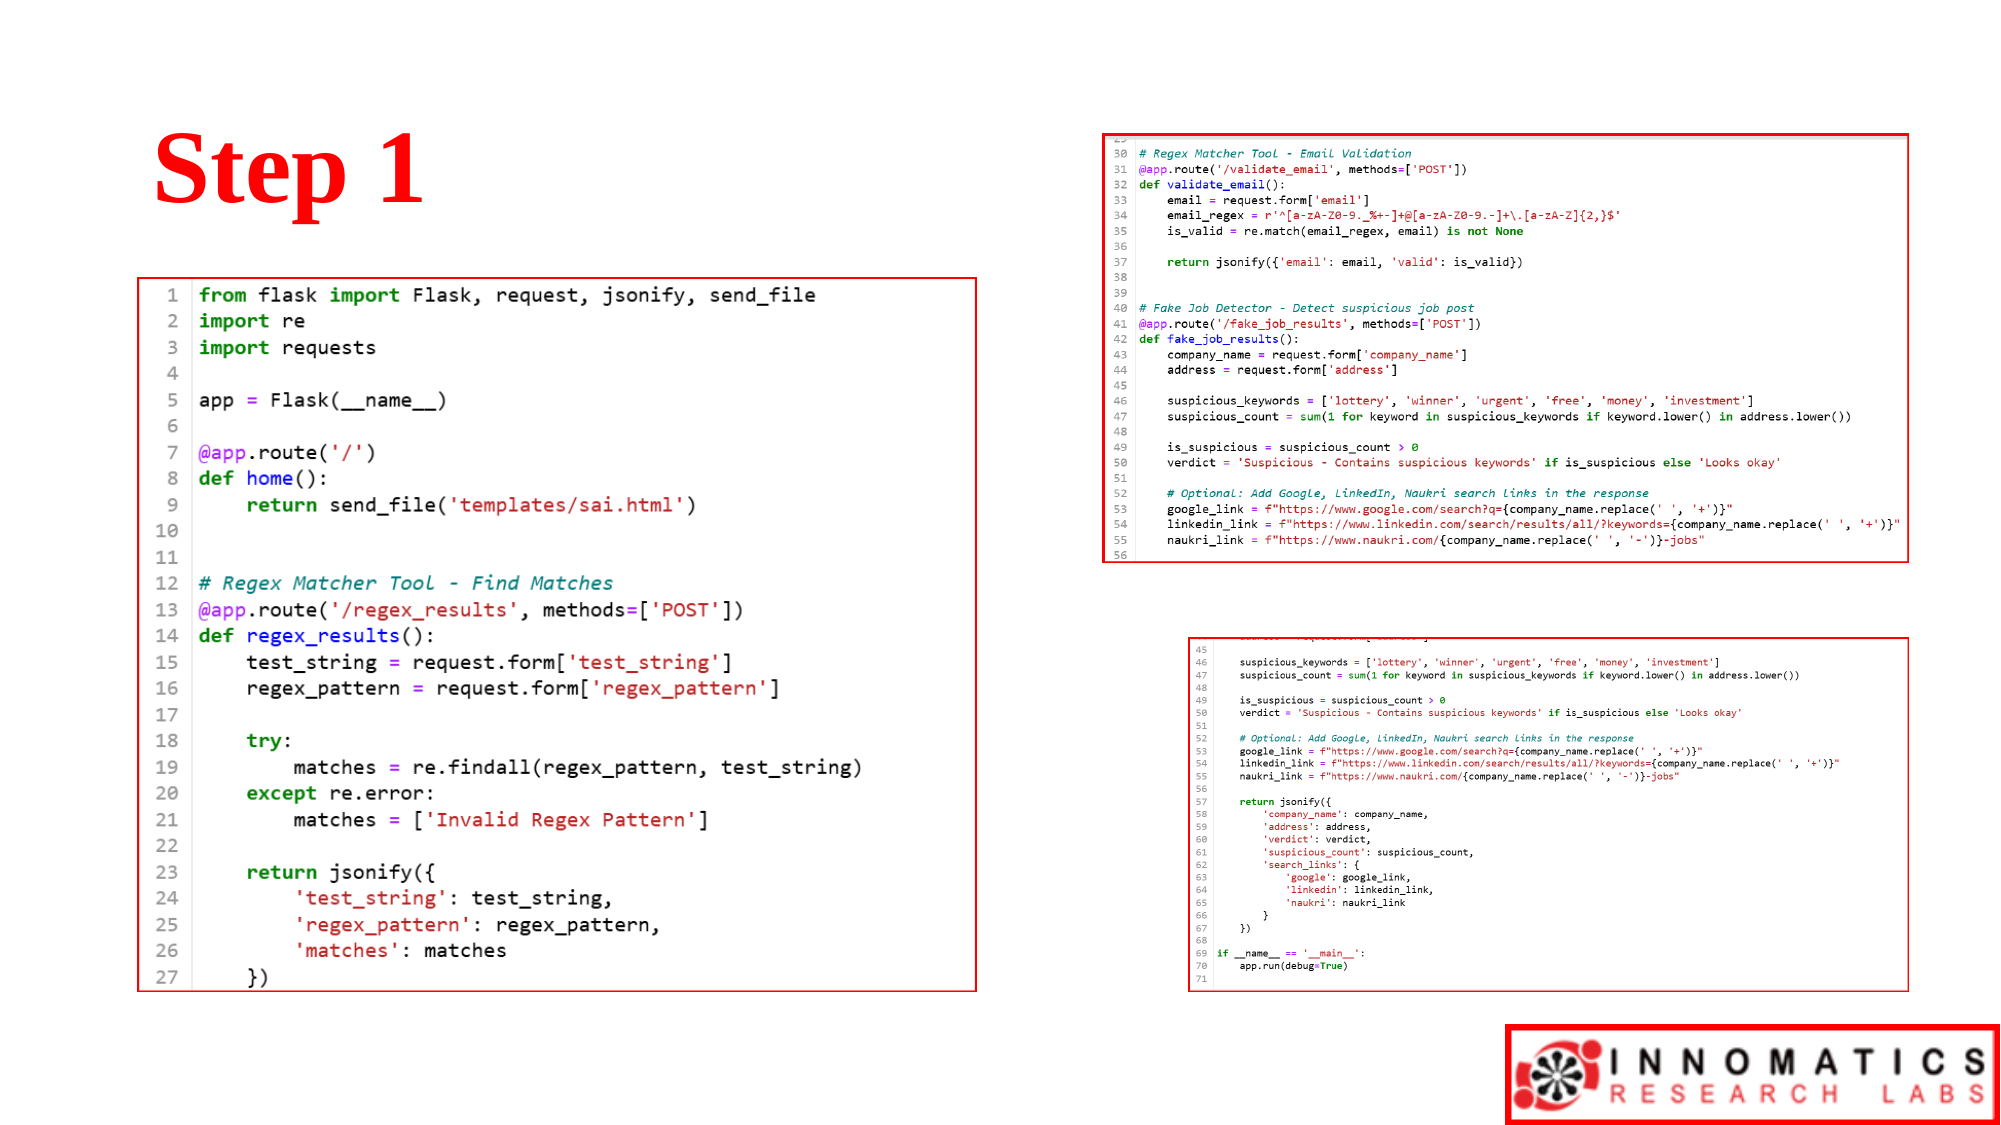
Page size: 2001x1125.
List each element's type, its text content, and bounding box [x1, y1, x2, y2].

picture [1505, 1024, 2000, 1125]
title Step 1 [137, 59, 1863, 278]
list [137, 277, 977, 992]
picture [1102, 133, 1909, 563]
picture [1188, 637, 1909, 992]
